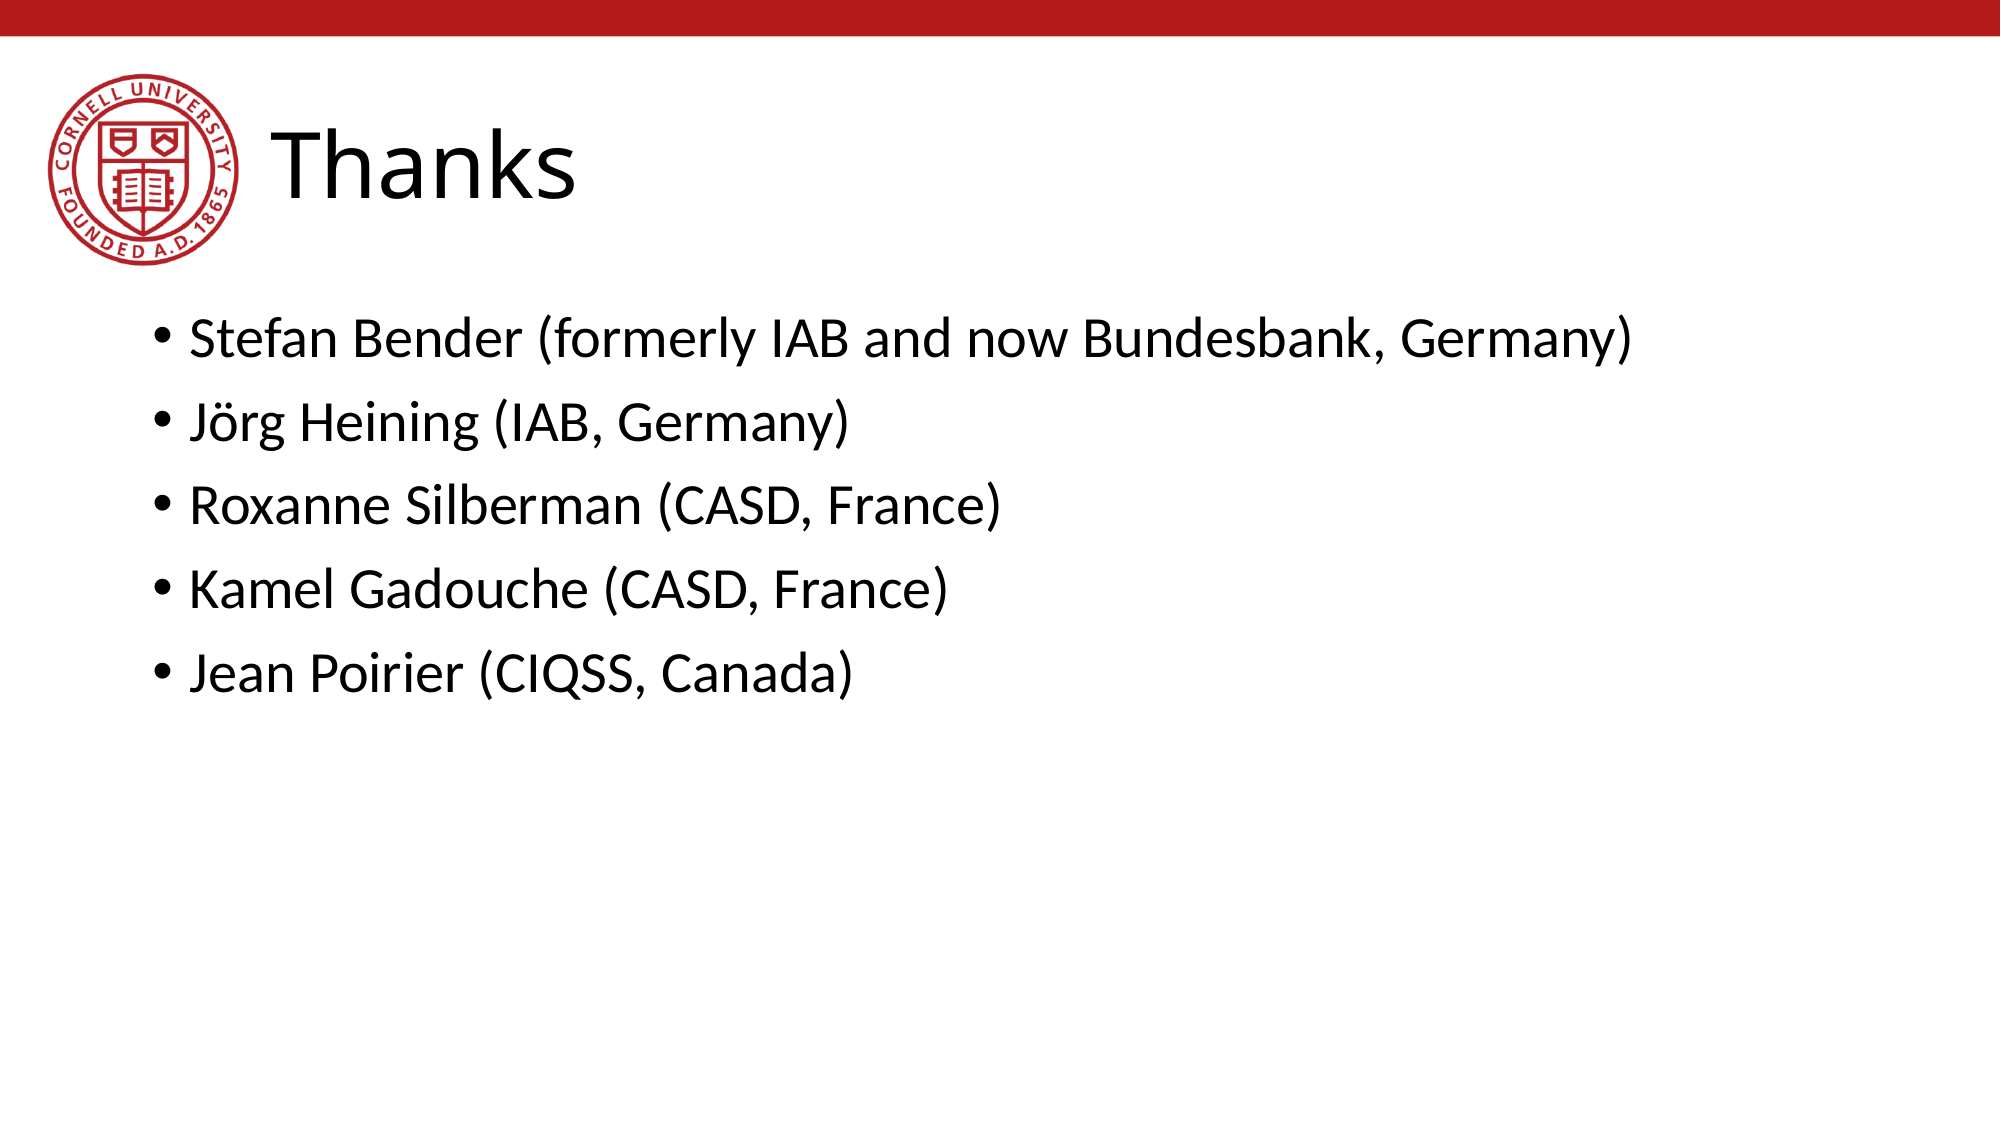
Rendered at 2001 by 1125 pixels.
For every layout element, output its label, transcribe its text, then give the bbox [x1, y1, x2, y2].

list Stefan Bender (formerly IAB and now Bundesbank, Germany) Jörg Heining (IAB, Germany) Roxanne Silberman (CASD, France) Kamel Gadouche (CASD, France) Jean Poirier (CIQSS, Canada) [137, 299, 1863, 1014]
title Thanks [255, 59, 1860, 278]
picture [39, 65, 255, 274]
